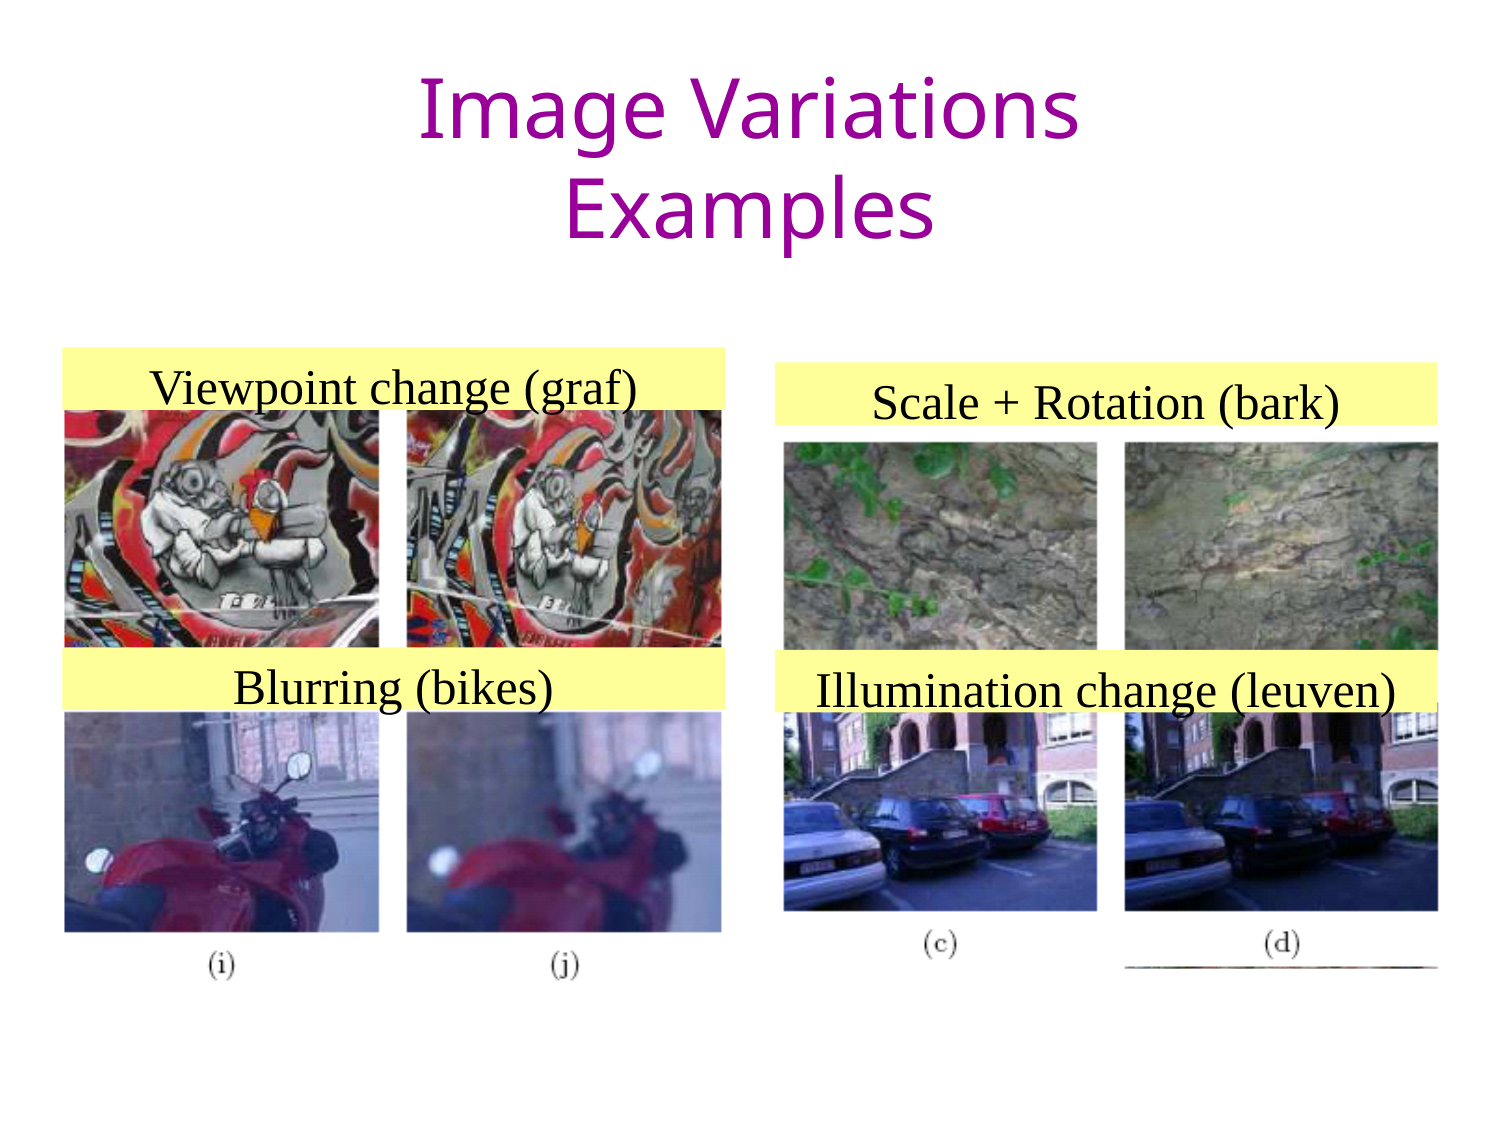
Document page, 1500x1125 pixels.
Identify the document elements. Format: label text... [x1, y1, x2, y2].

text_box Viewpoint change (graf) [62, 347, 725, 408]
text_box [762, 149, 1500, 1125]
picture [49, 409, 757, 988]
title Image Variations Examples [112, 74, 1388, 263]
